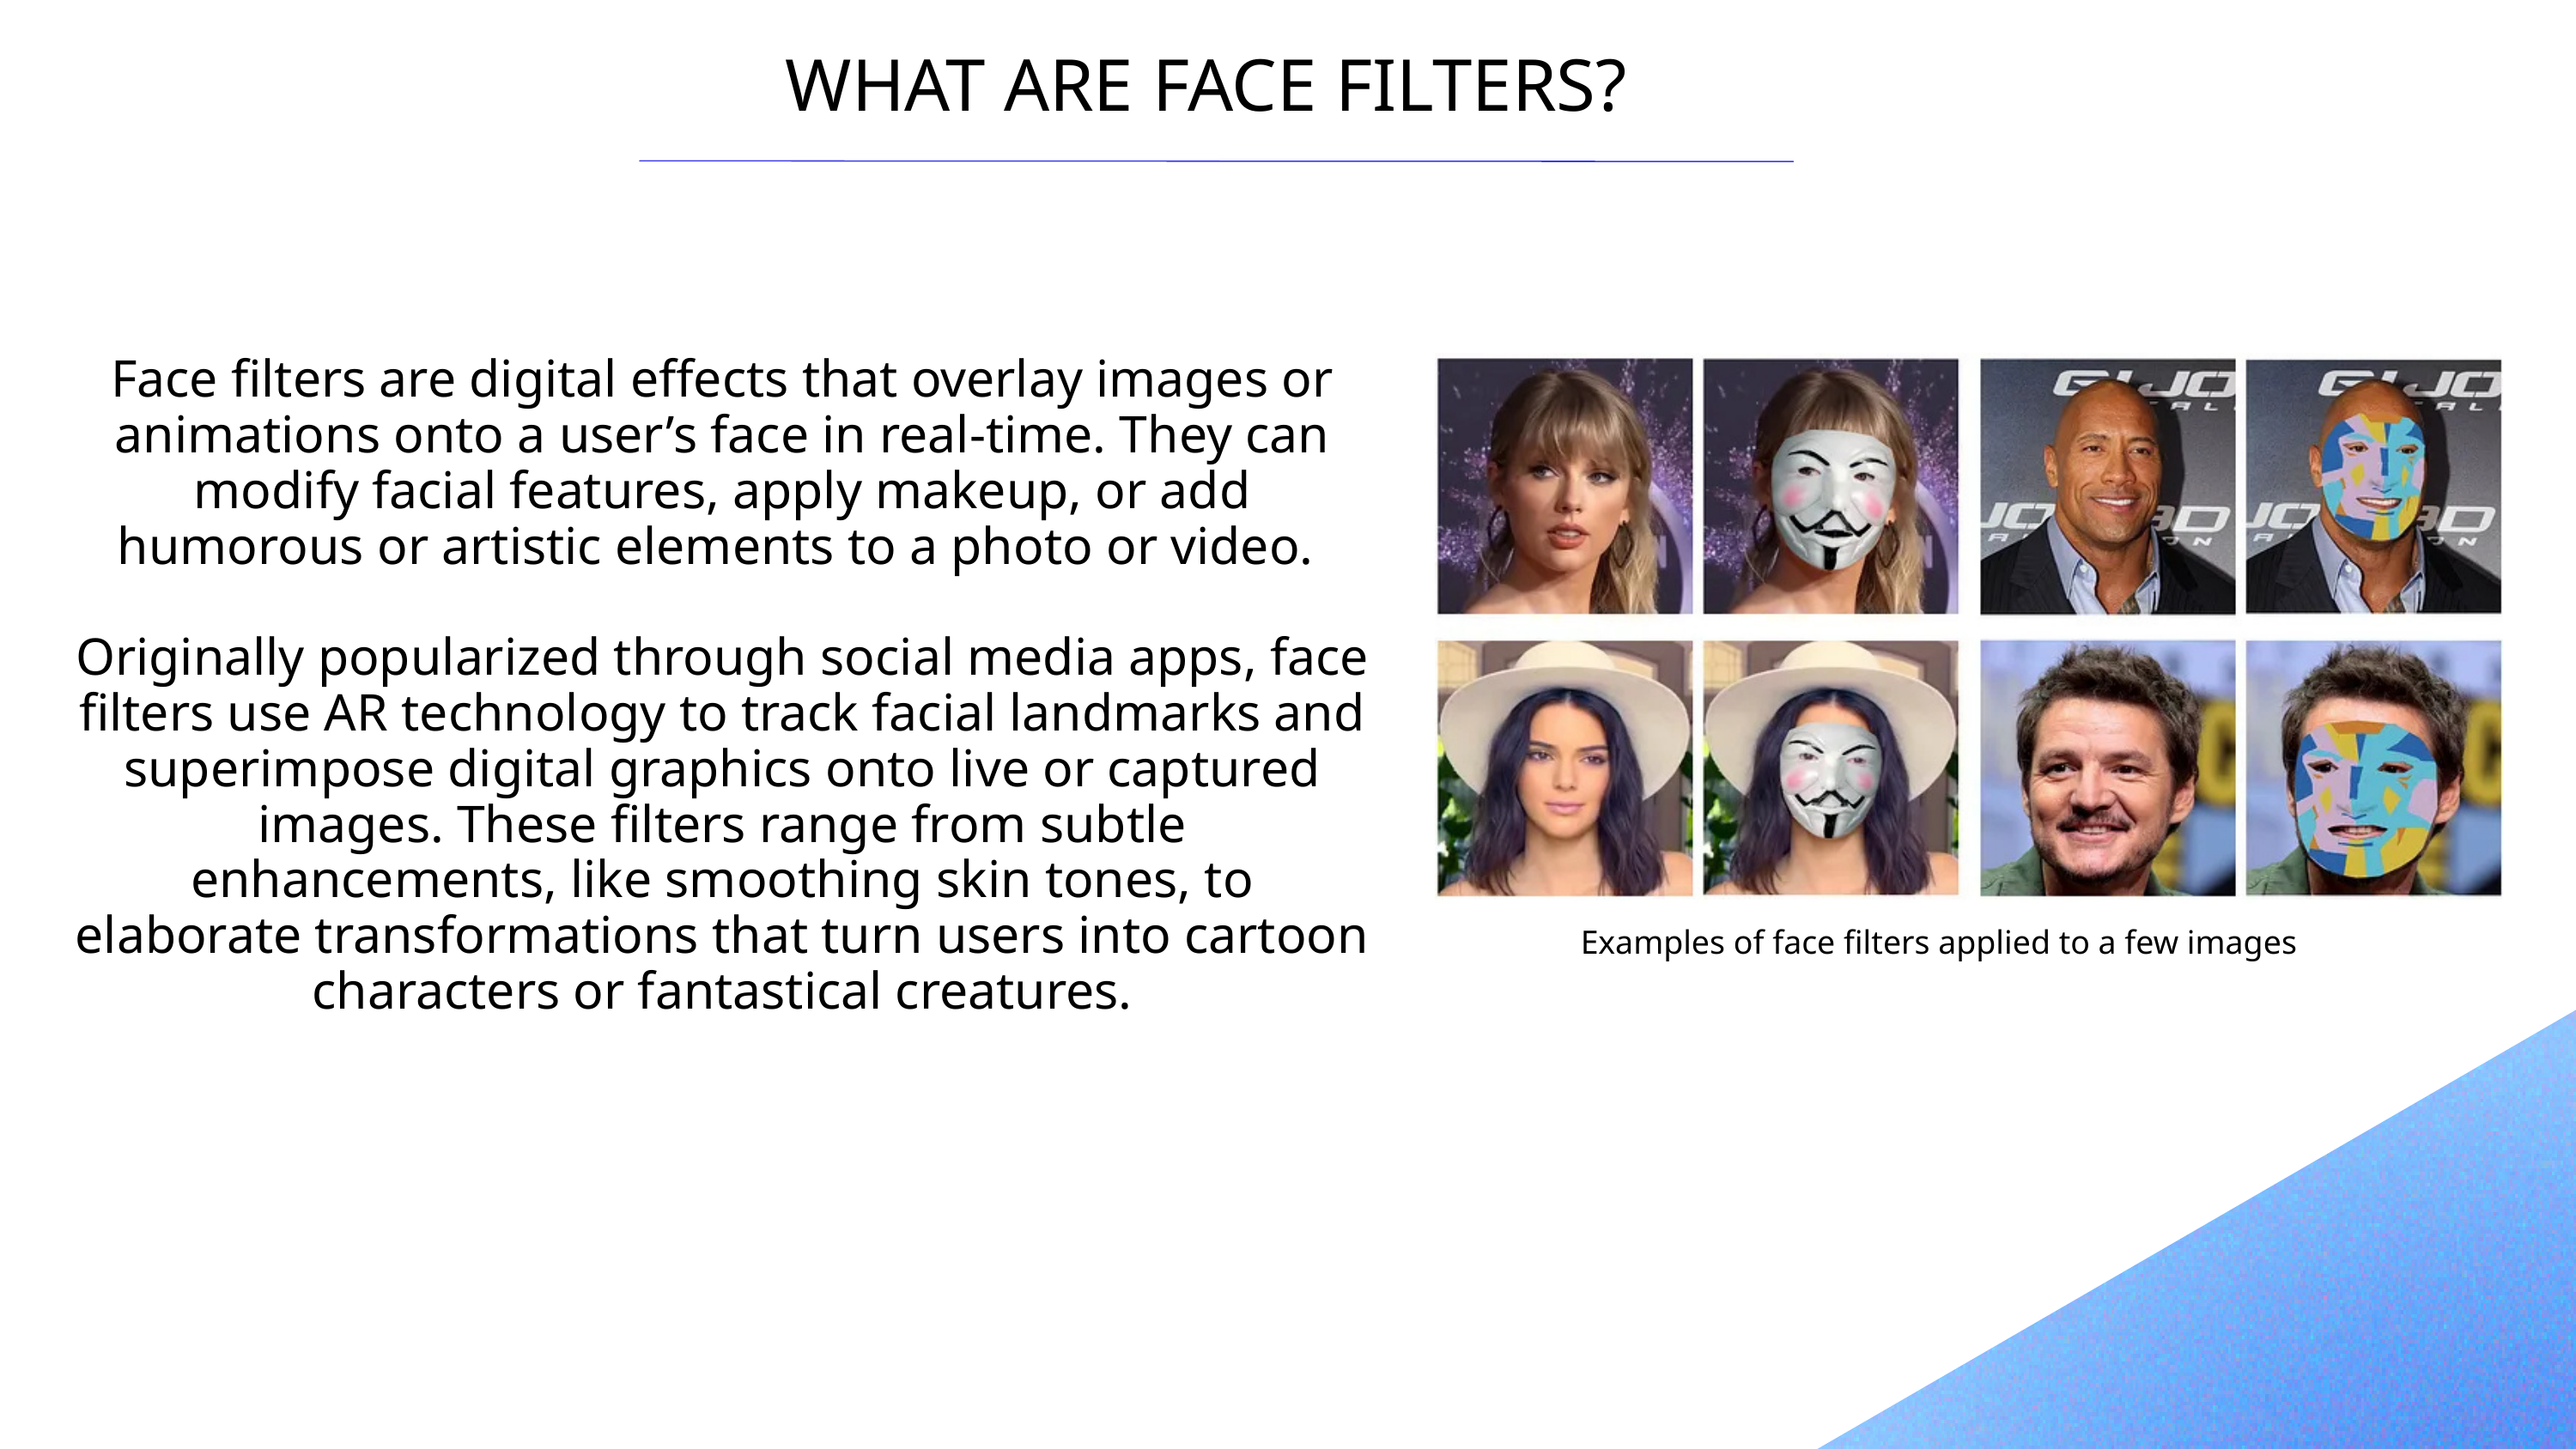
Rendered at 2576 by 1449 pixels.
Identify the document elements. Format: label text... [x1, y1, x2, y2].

text_box Examples of face filters applied to a few images [1506, 925, 2372, 961]
text_box [1435, 353, 2503, 904]
text_box [1817, 1009, 2576, 1449]
text_box WHAT ARE FACE FILTERS? [756, 46, 1657, 204]
text_box Face filters are digital effects that overlay images or animations onto a user’s face in real-time. They can modify facial features, apply makeup, or add humorous or artistic elements to a photo or video. Originally popularized through social media apps, face filters use AR technology to track facial landmarks and superimpose digital graphics onto live or captured images. These filters range from subtle enhancements, like smoothing skin tones, to elaborate transformations that turn users into cartoon characters or fantastical creatures. [72, 351, 1374, 1020]
